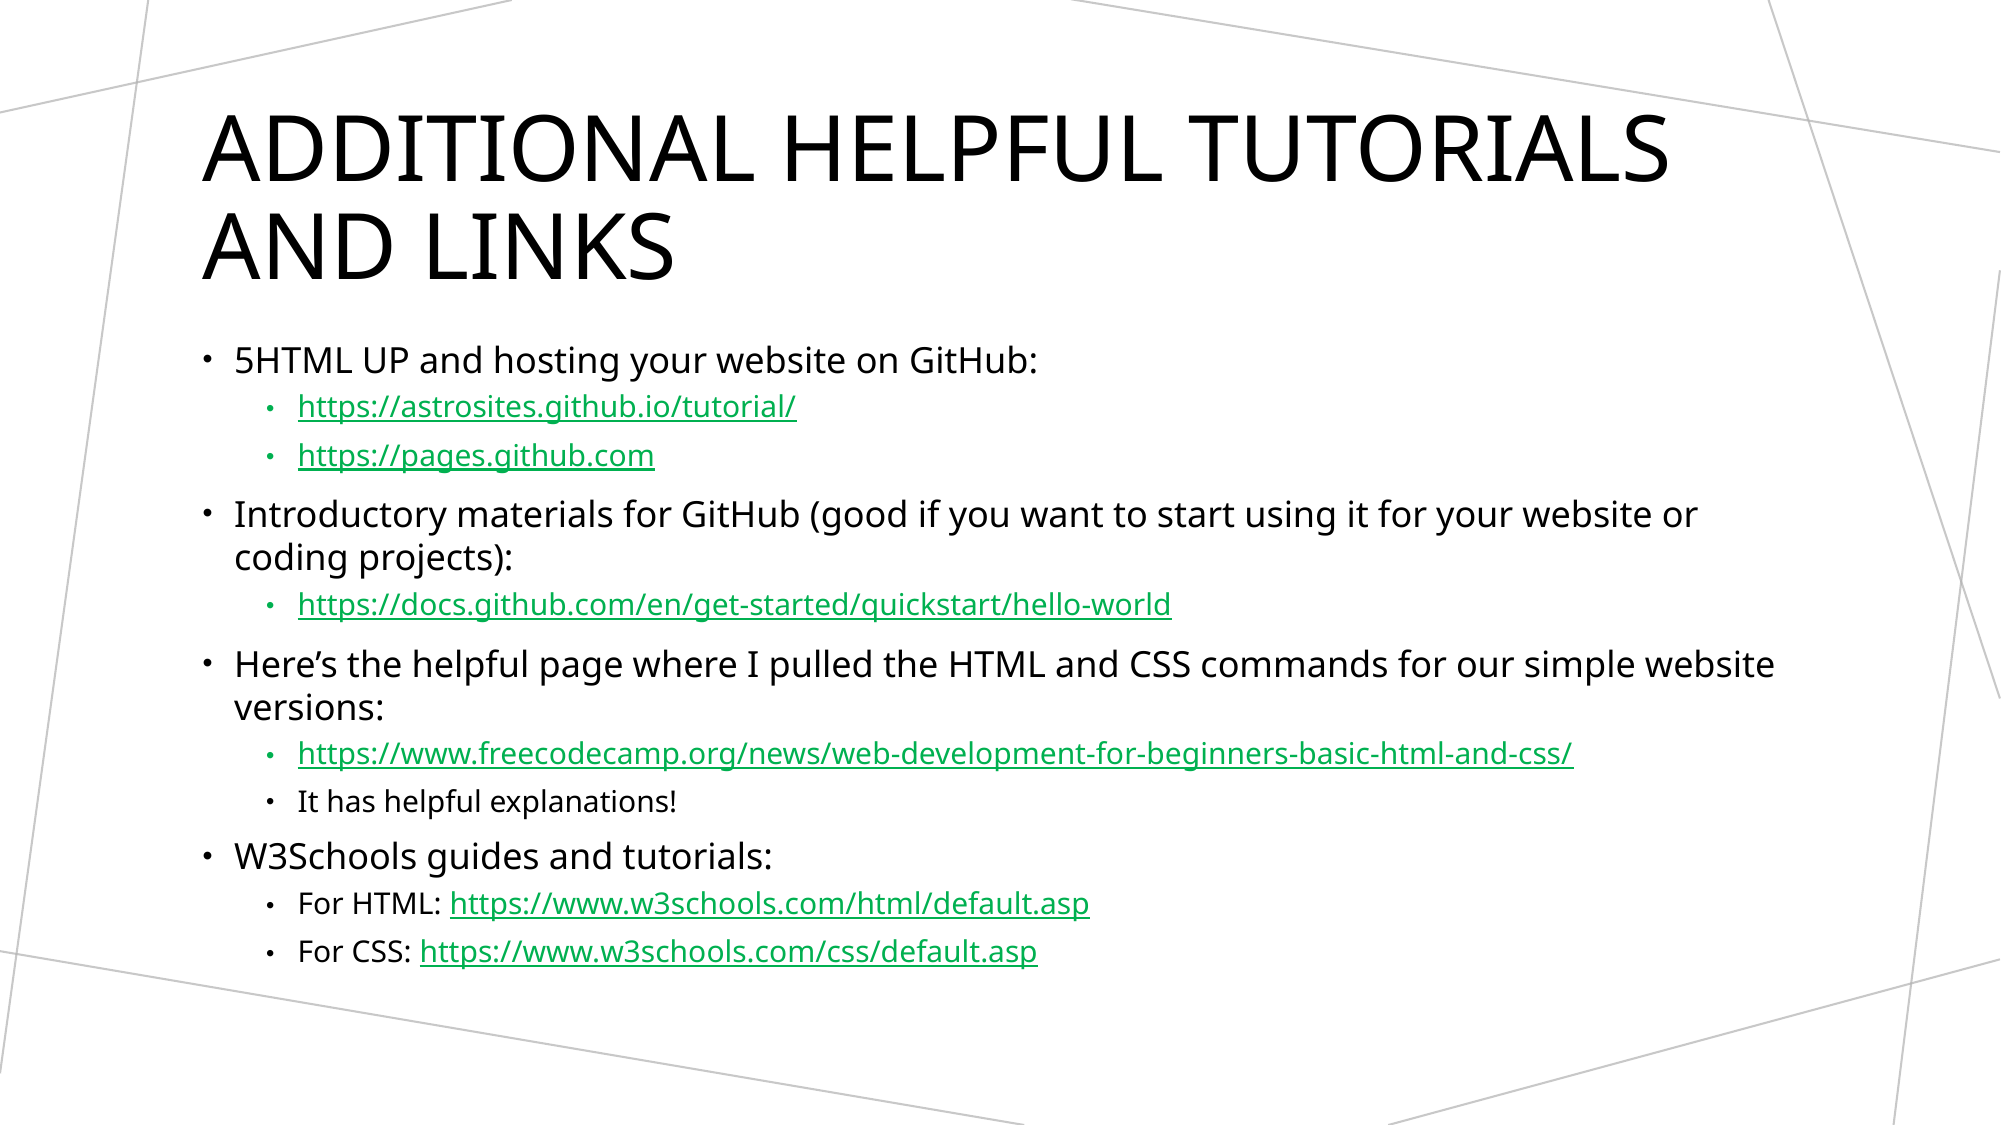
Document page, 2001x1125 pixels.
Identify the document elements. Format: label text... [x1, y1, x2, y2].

list 5HTML UP and hosting your website on GitHub: https://astrosites.github.io/tutorial/ https://pages.github.com Introductory materials for GitHub (good if you want to start using it for your website or coding projects): https://docs.github.com/en/get-started/quickstart/hello-world Here’s the helpful page where I pulled the HTML and CSS commands for our simple website versions: https://www.freecodecamp.org/news/web-development-for-beginners-basic-html-and-css/ It has helpful explanations! W3Schools guides and tutorials: For HTML: https://www.w3schools.com/html/default.asp For CSS: https://www.w3schools.com/css/default.asp [187, 329, 1813, 990]
title Additional Helpful tutorials and links [187, 87, 1813, 315]
